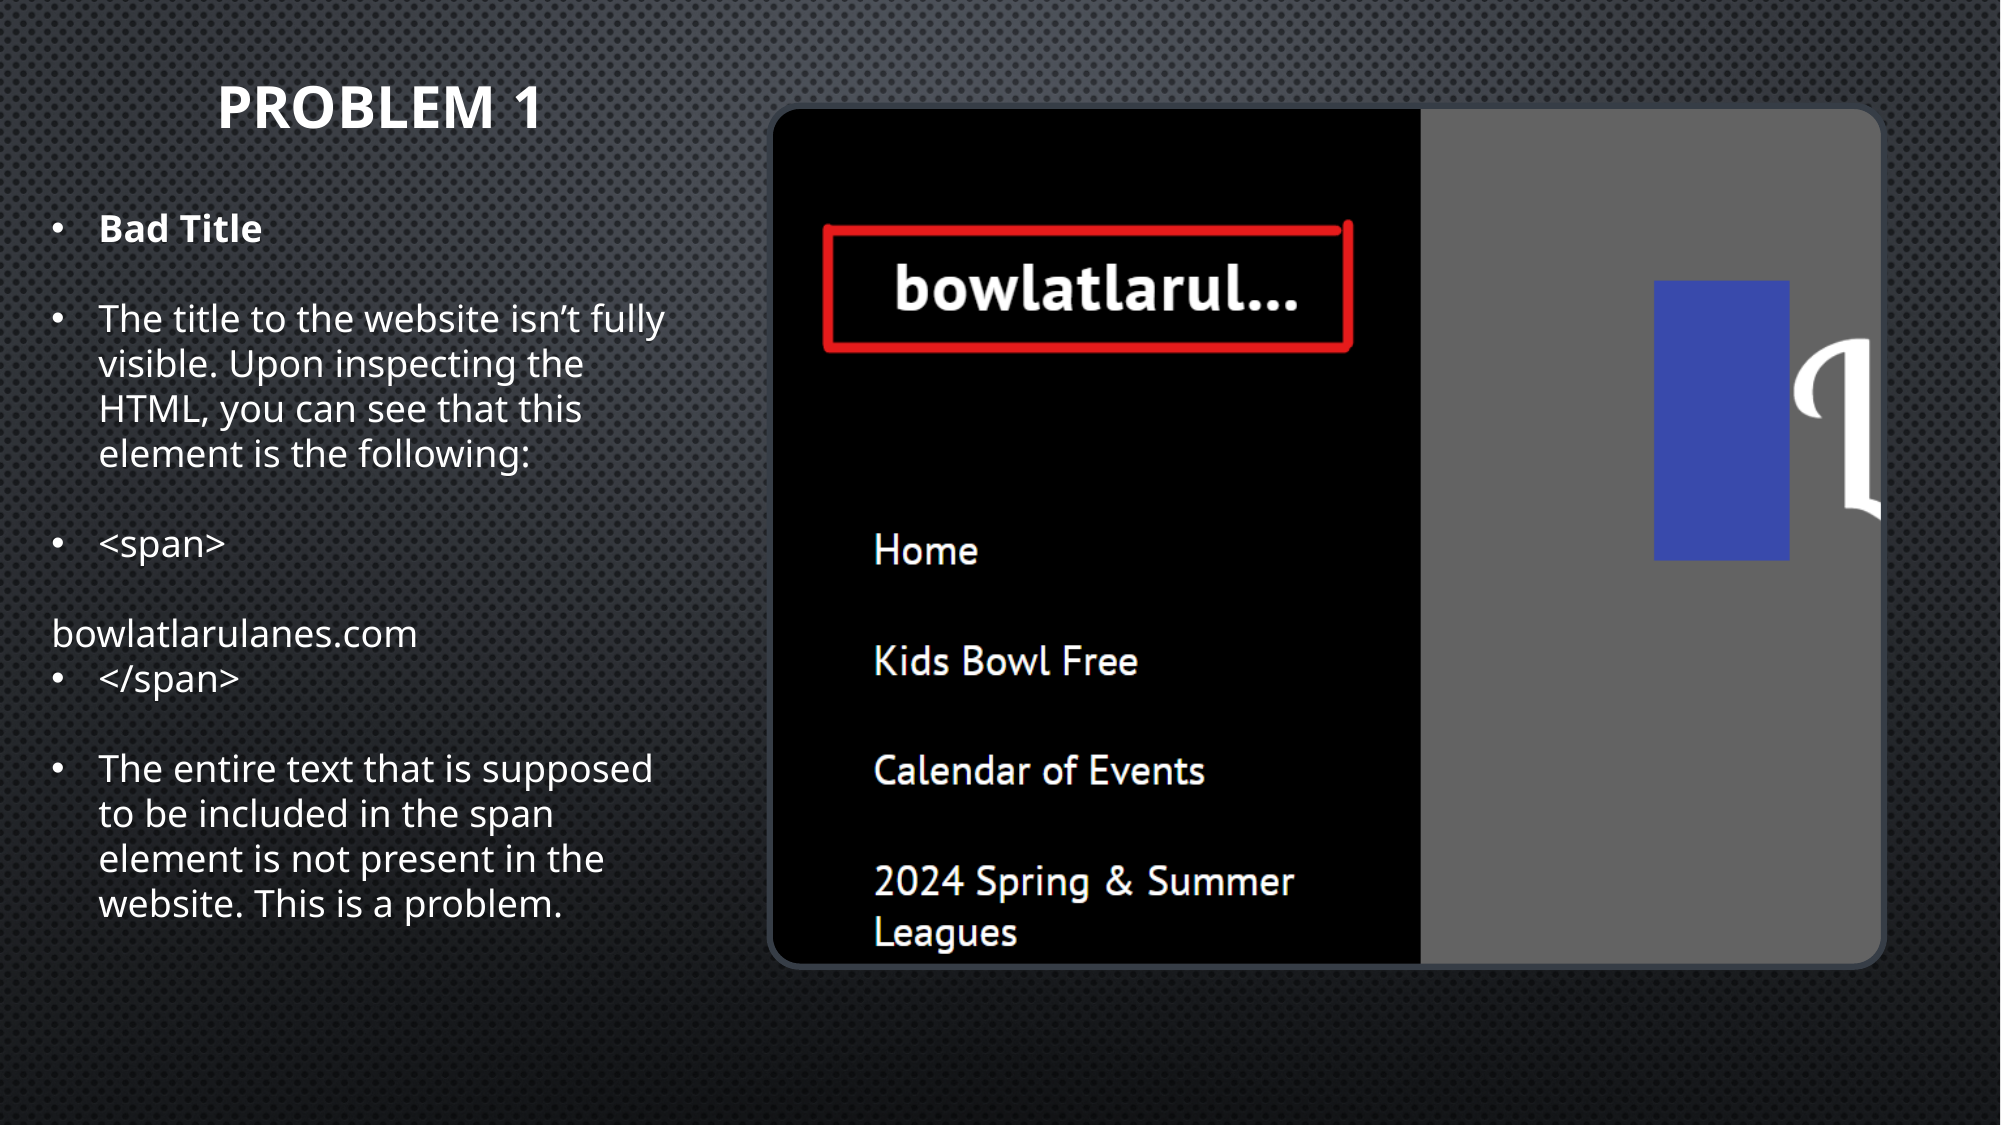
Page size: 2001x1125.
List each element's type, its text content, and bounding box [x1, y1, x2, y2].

title Problem 1 [47, 11, 715, 198]
text_box Bad Title The title to the website isn’t fully visible. Upon inspecting the HTML, you can see that this element is the following: <span> bowlatlarulanes.com </span> The entire text that is supposed to be included in the span element is not present in the website. This is a problem. [36, 197, 704, 1023]
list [769, 105, 1885, 967]
